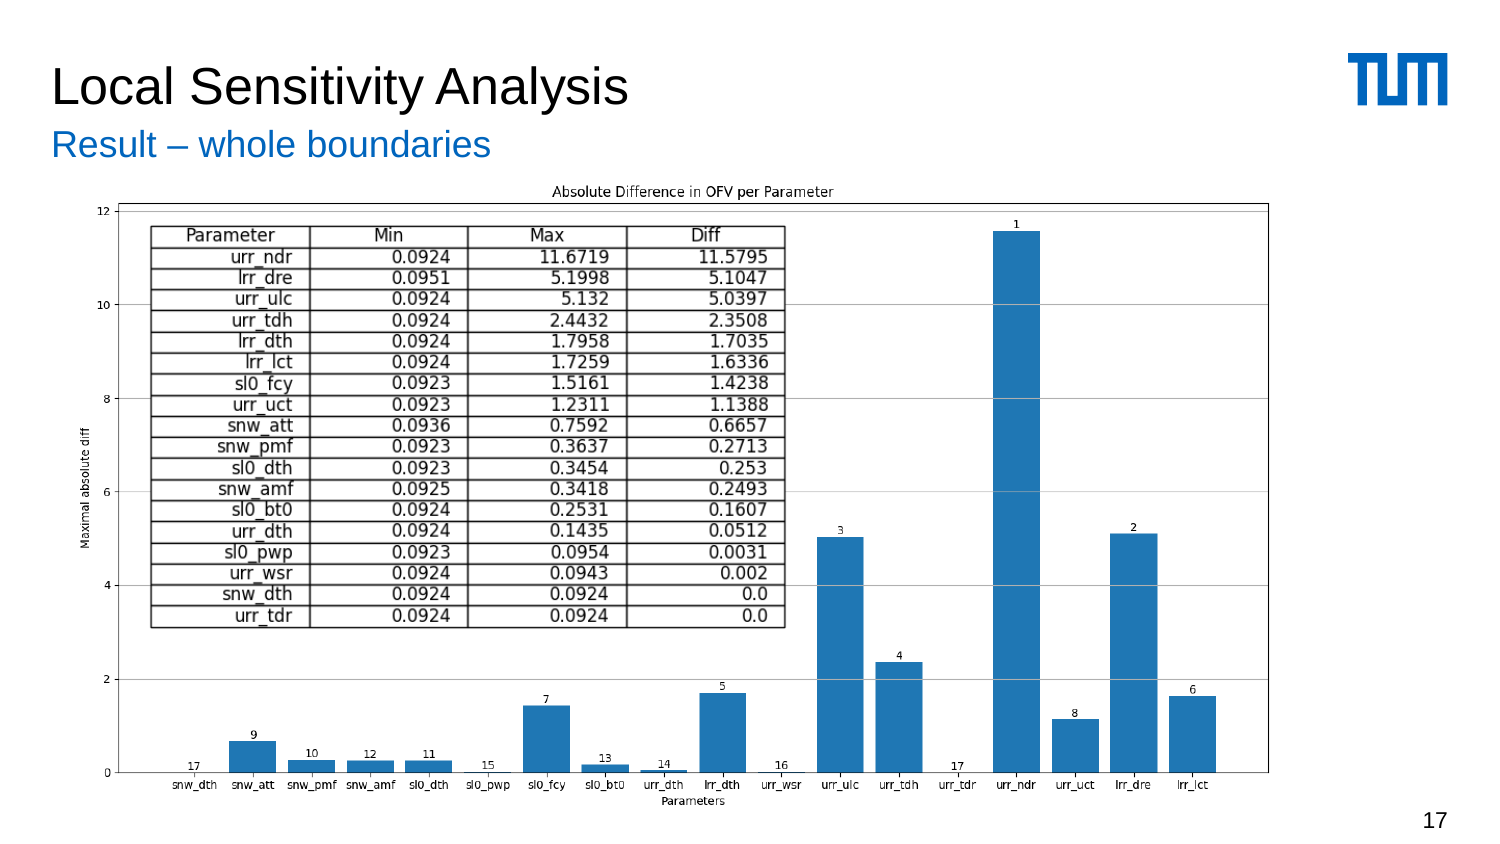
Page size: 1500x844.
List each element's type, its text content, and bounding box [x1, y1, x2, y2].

slide_number 17 [1111, 796, 1448, 842]
picture [68, 172, 1280, 820]
list Result – whole boundaries [51, 112, 1447, 165]
title Local Sensitivity Analysis [50, 47, 1448, 111]
